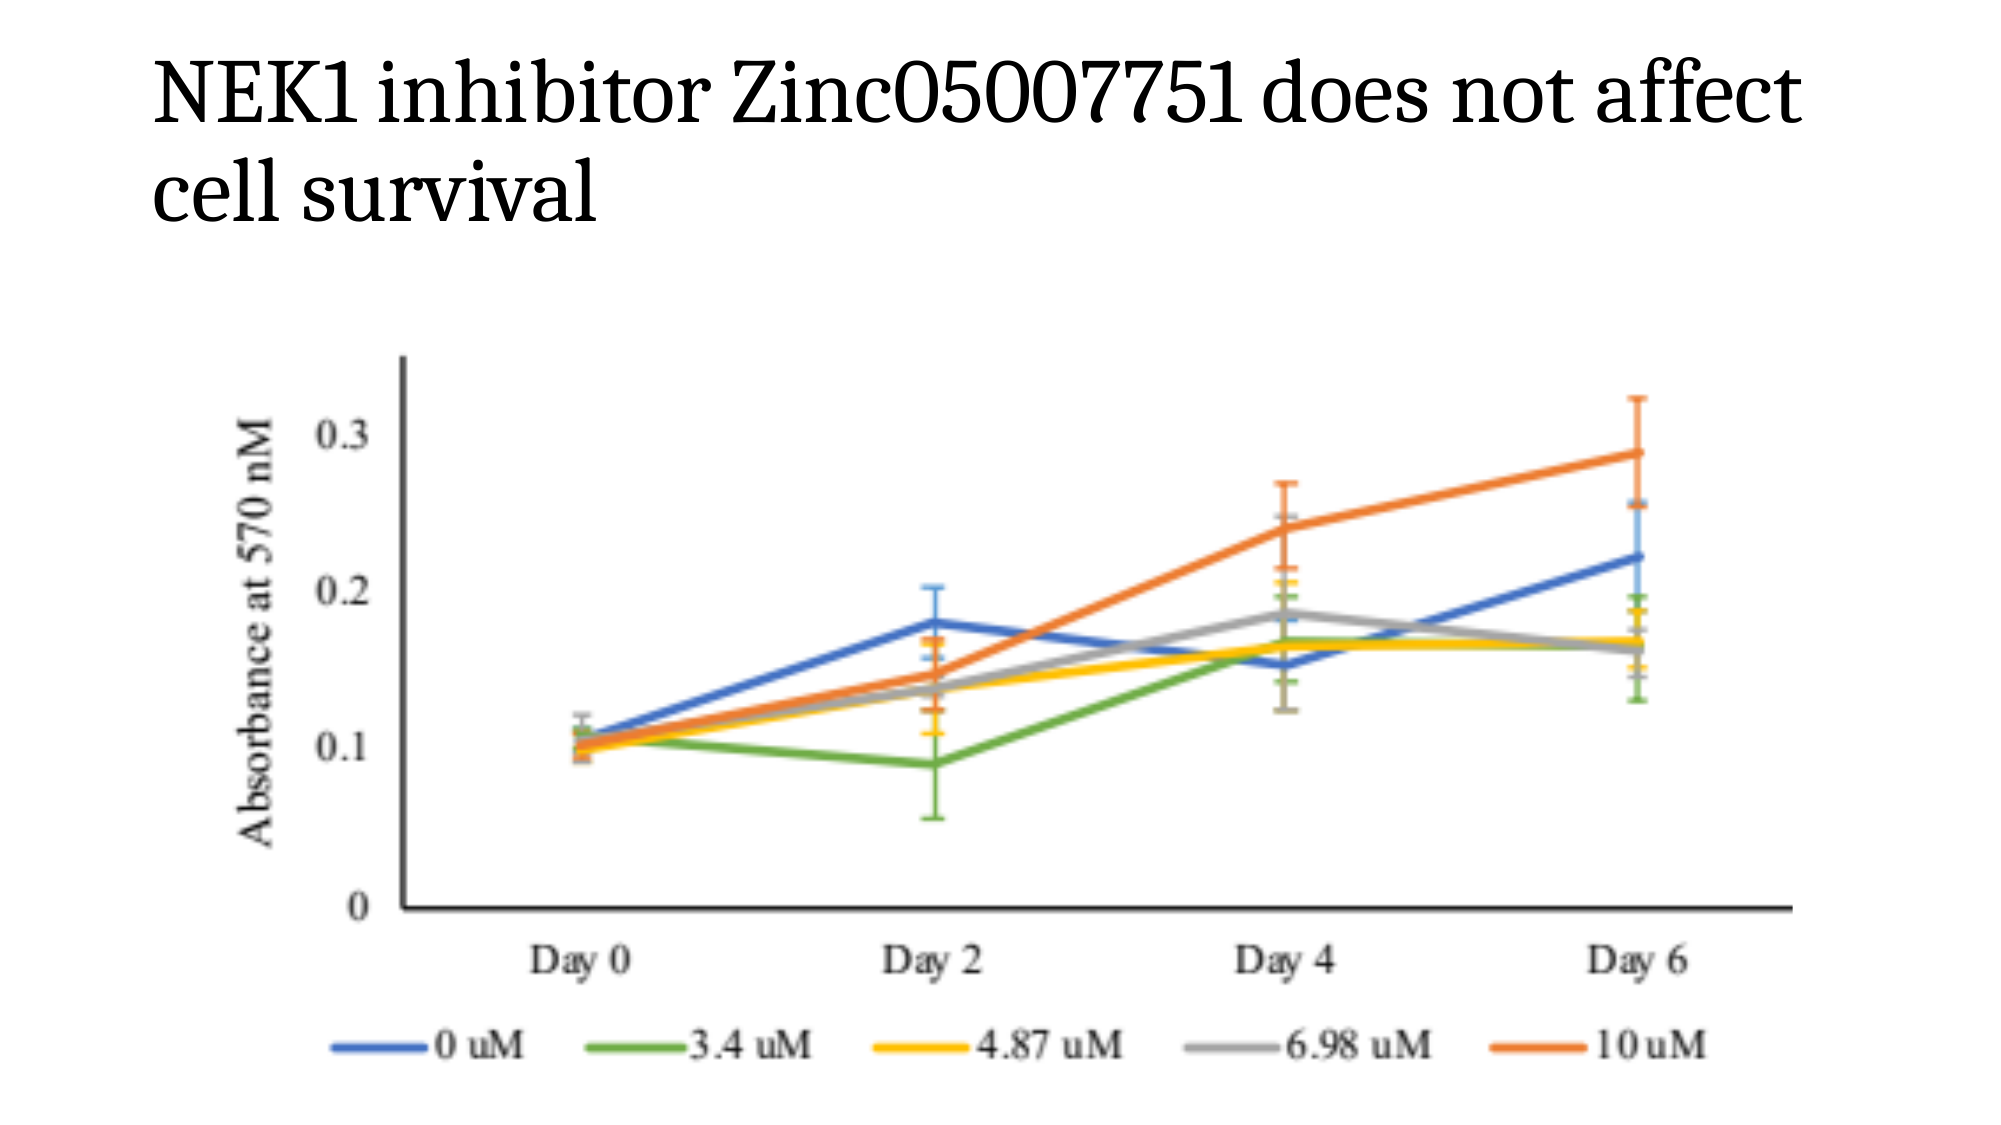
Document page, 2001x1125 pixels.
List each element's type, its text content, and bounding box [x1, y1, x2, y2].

title NEK1 inhibitor Zinc05007751 does not affect cell survival [137, 33, 1863, 252]
picture [207, 347, 1793, 1083]
